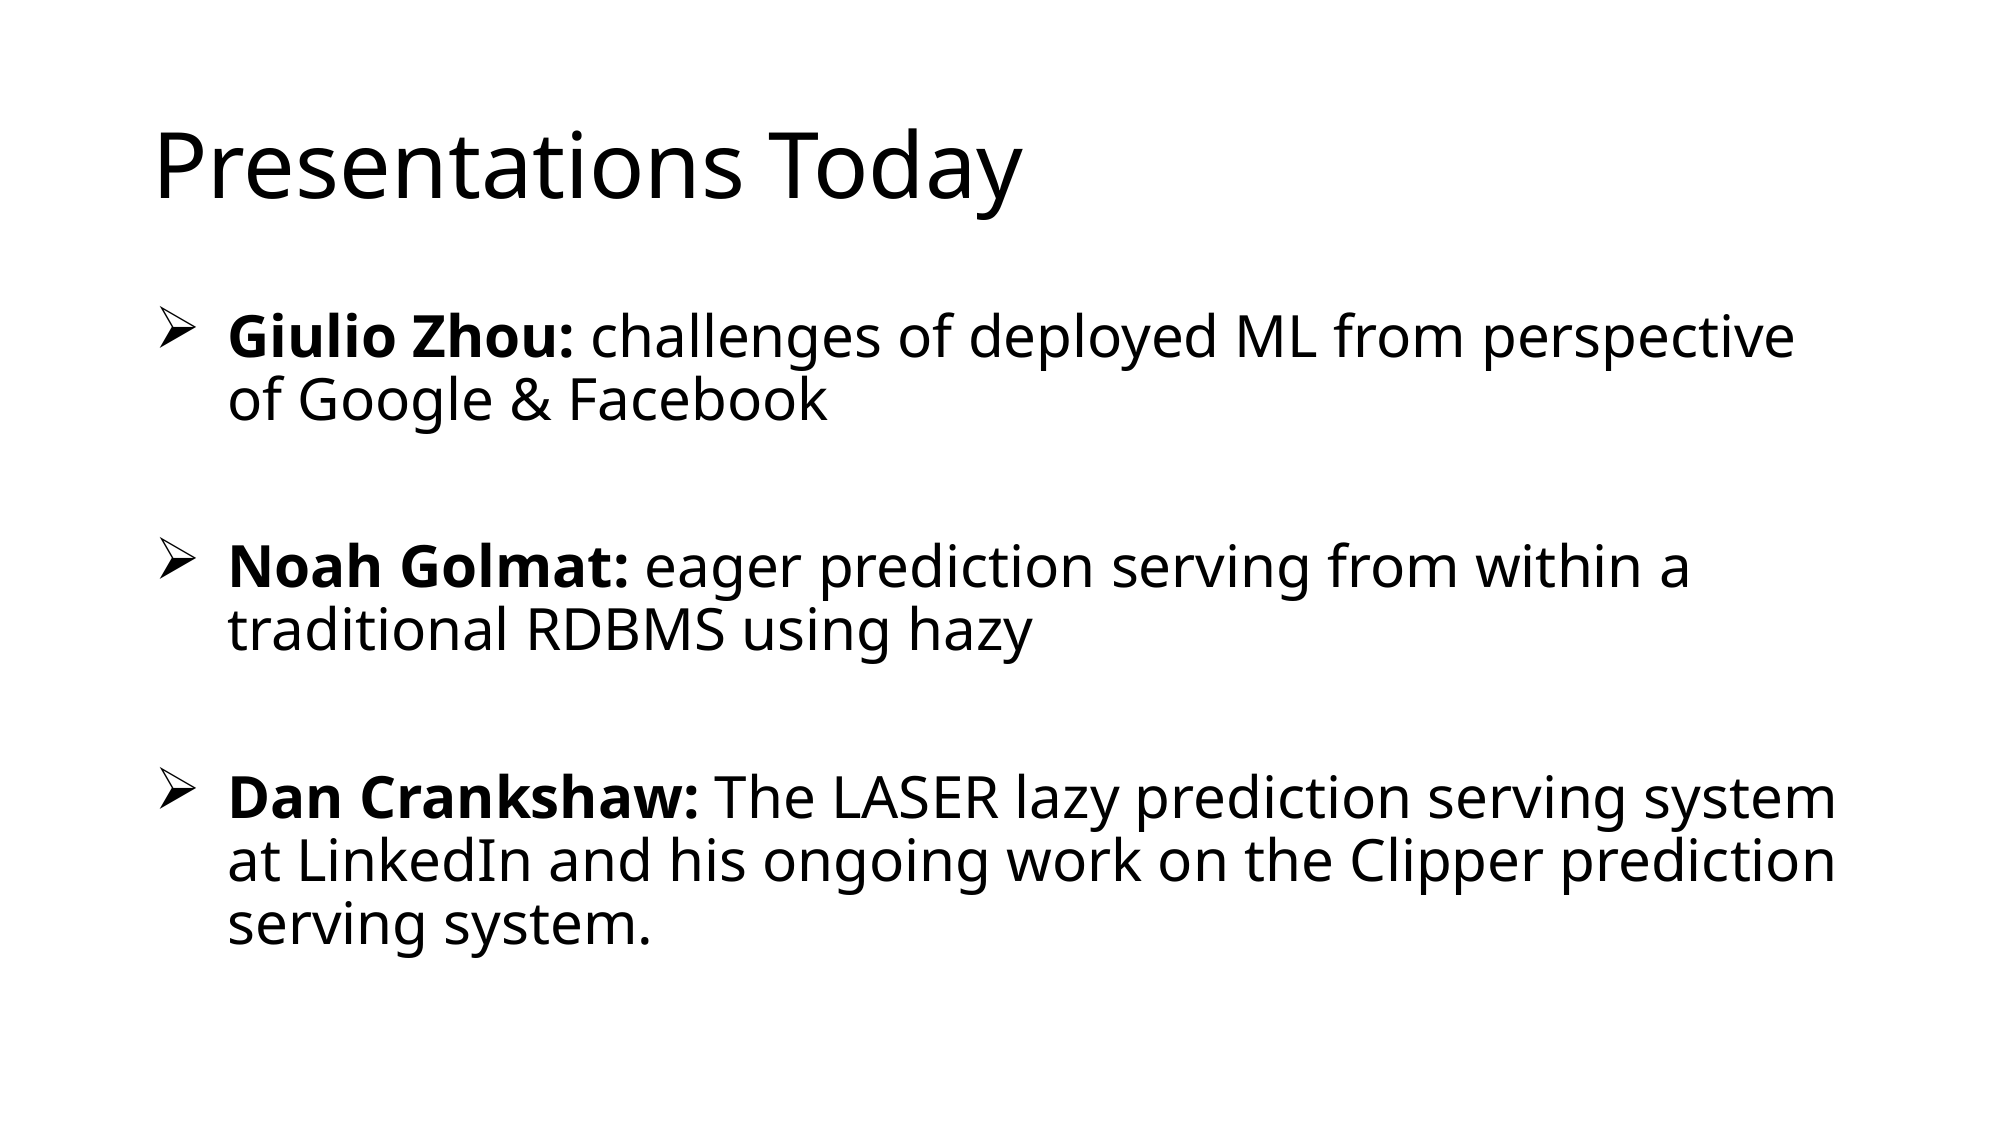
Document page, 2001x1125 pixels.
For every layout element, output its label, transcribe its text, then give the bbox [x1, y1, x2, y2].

title Presentations Today [137, 59, 1863, 278]
list Giulio Zhou: challenges of deployed ML from perspective of Google & Facebook Noah Golmat: eager prediction serving from within a traditional RDBMS using hazy Dan Crankshaw: The LASER lazy prediction serving system at LinkedIn and his ongoing work on the Clipper prediction serving system. [137, 299, 1863, 1014]
